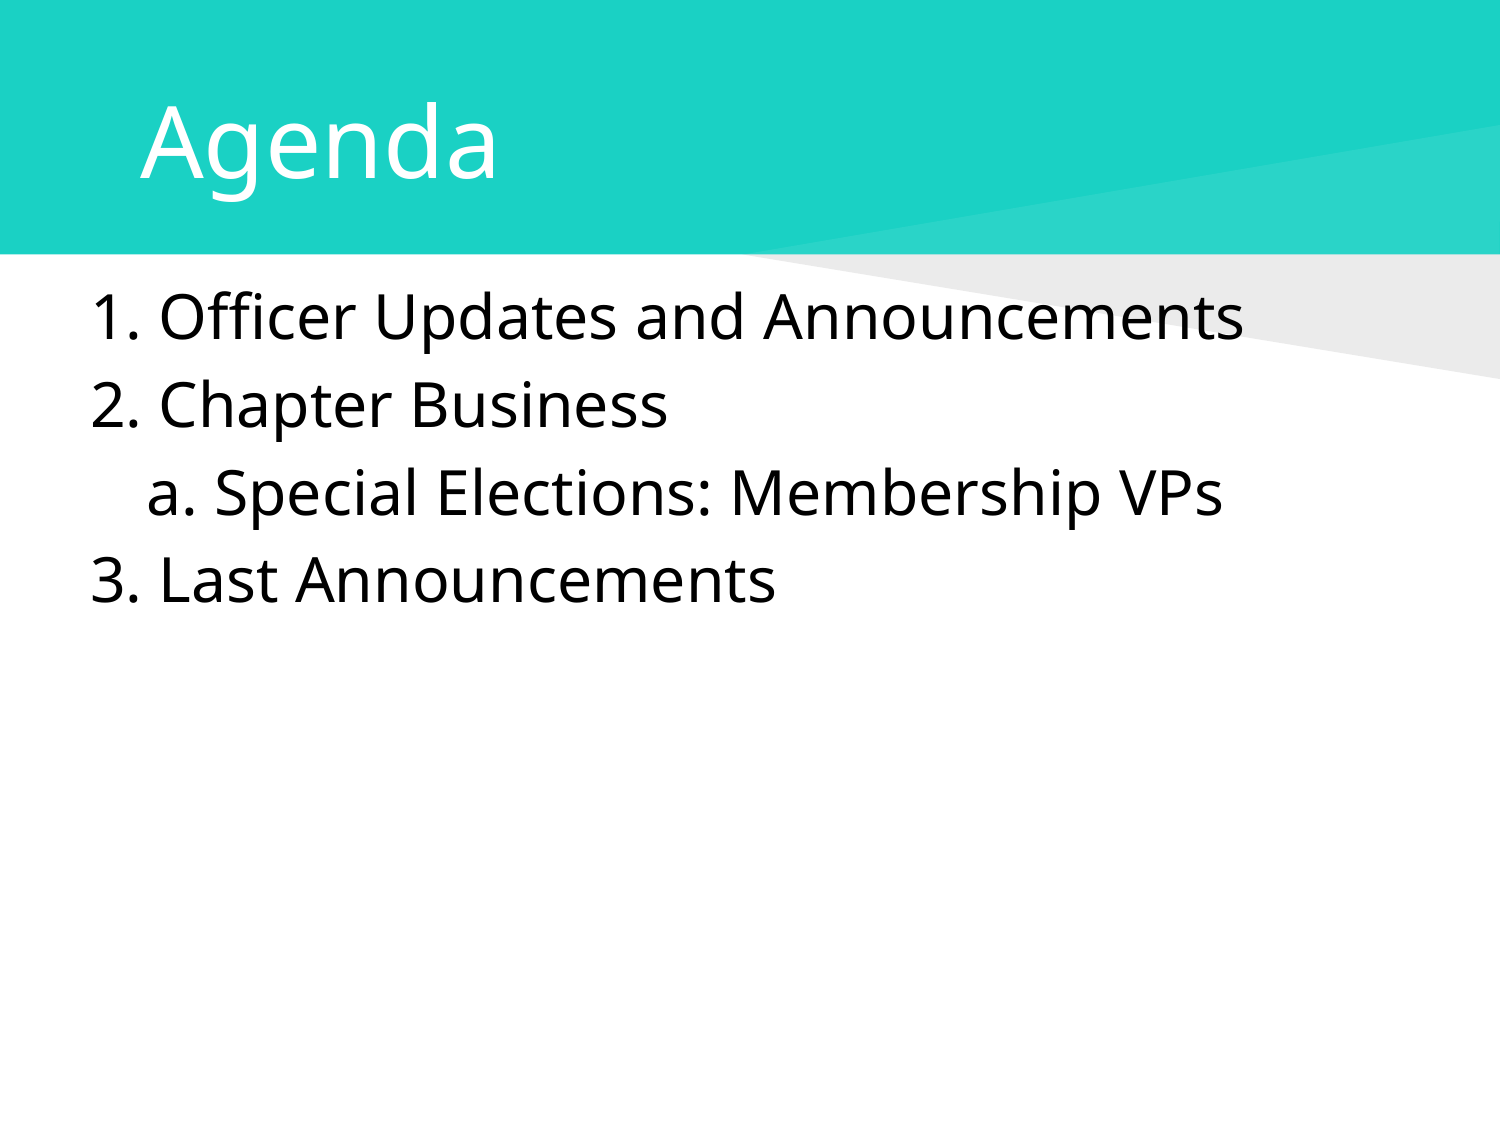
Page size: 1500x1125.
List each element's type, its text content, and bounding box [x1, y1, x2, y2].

title Agenda [75, 45, 1425, 233]
list 1. Officer Updates and Announcements 2. Chapter Business a. Special Elections: Membership VPs 3. Last Announcements [75, 262, 1425, 1078]
